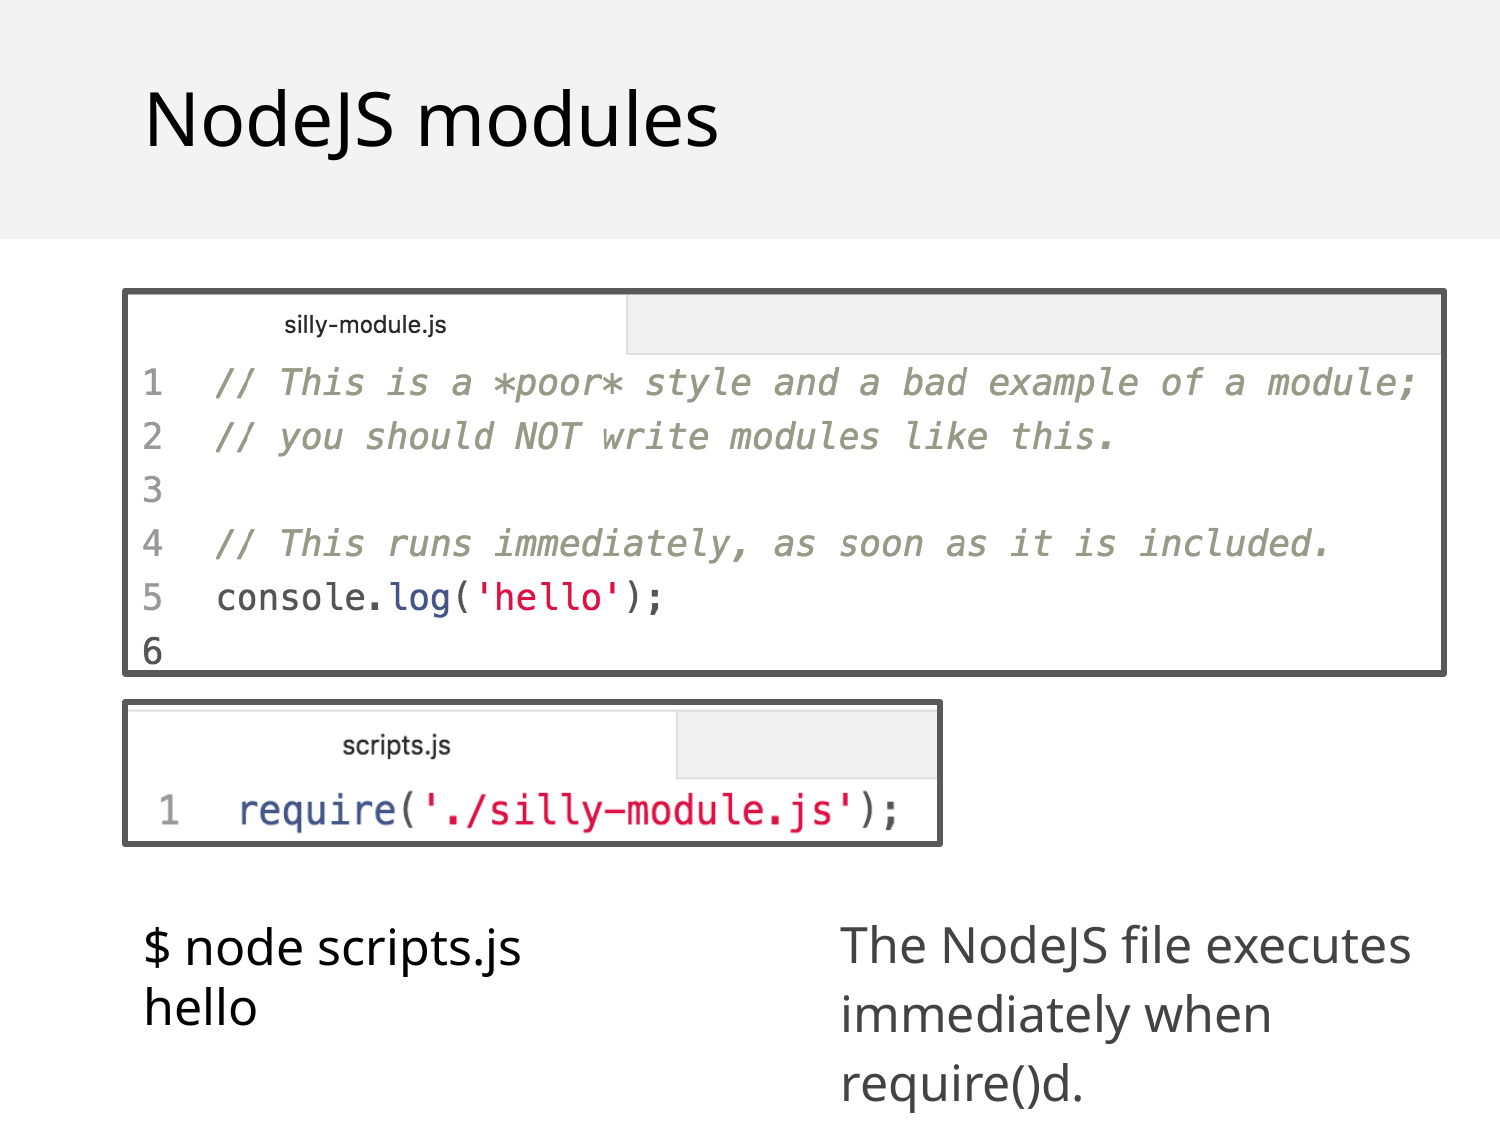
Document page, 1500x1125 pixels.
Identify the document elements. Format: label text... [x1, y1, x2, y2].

text_box The NodeJS file executes immediately when require()d. [825, 889, 1469, 1063]
picture [128, 293, 1442, 671]
text_box $ node scripts.js hello [128, 900, 825, 1041]
picture [128, 704, 938, 842]
text_box NodeJS modules [128, 56, 1372, 183]
